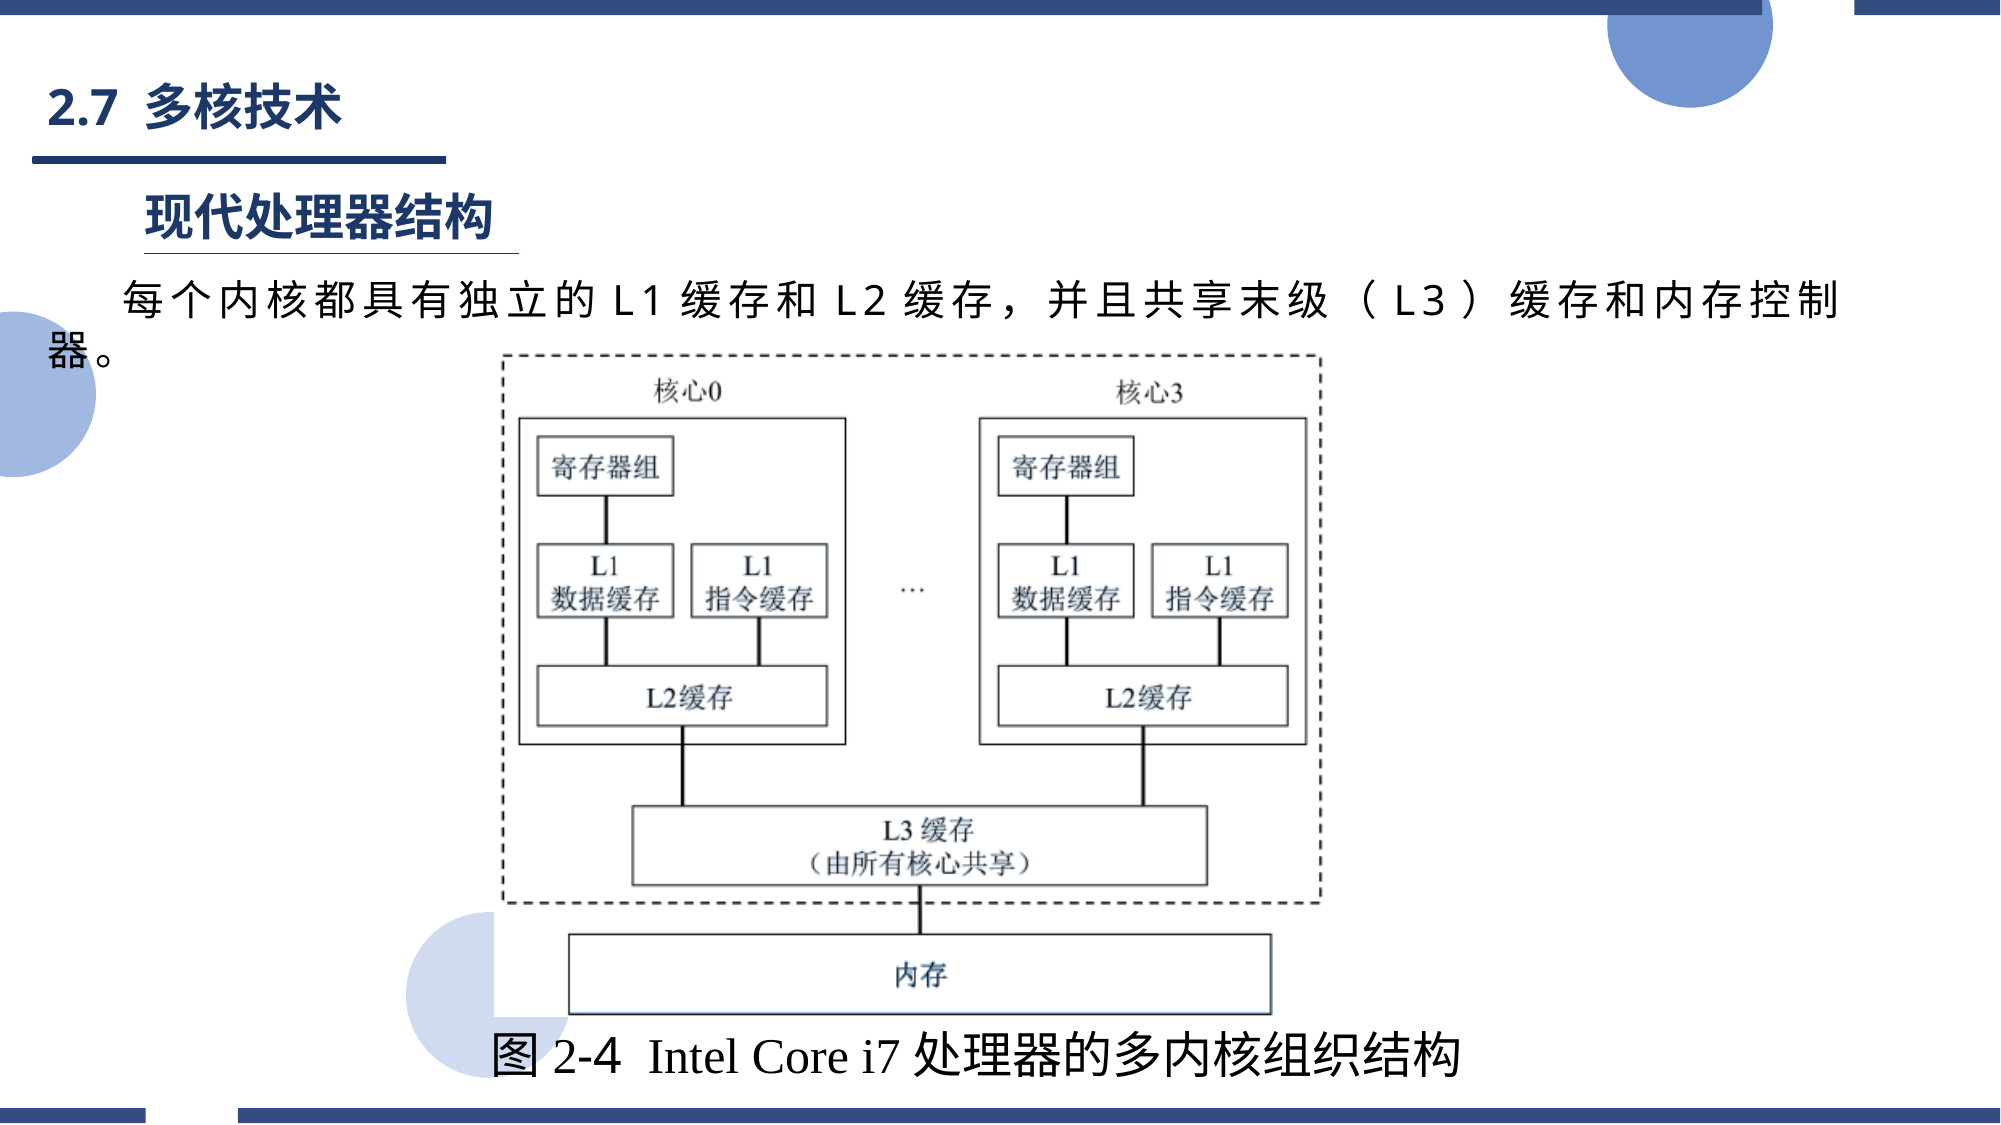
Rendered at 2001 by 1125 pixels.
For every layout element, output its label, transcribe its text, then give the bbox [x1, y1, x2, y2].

picture [494, 346, 1330, 1017]
text_box 图2-4 Intel Core i7处理器的多内核组织结构 [431, 1016, 1686, 1091]
title 2.7 多核技术 [32, 67, 569, 152]
text_box 每个内核都具有独立的L1缓存和L2缓存，并且共享末级（L3）缓存和内存控制器。 [32, 266, 1890, 381]
text_box 现代处理器结构 [130, 178, 640, 254]
